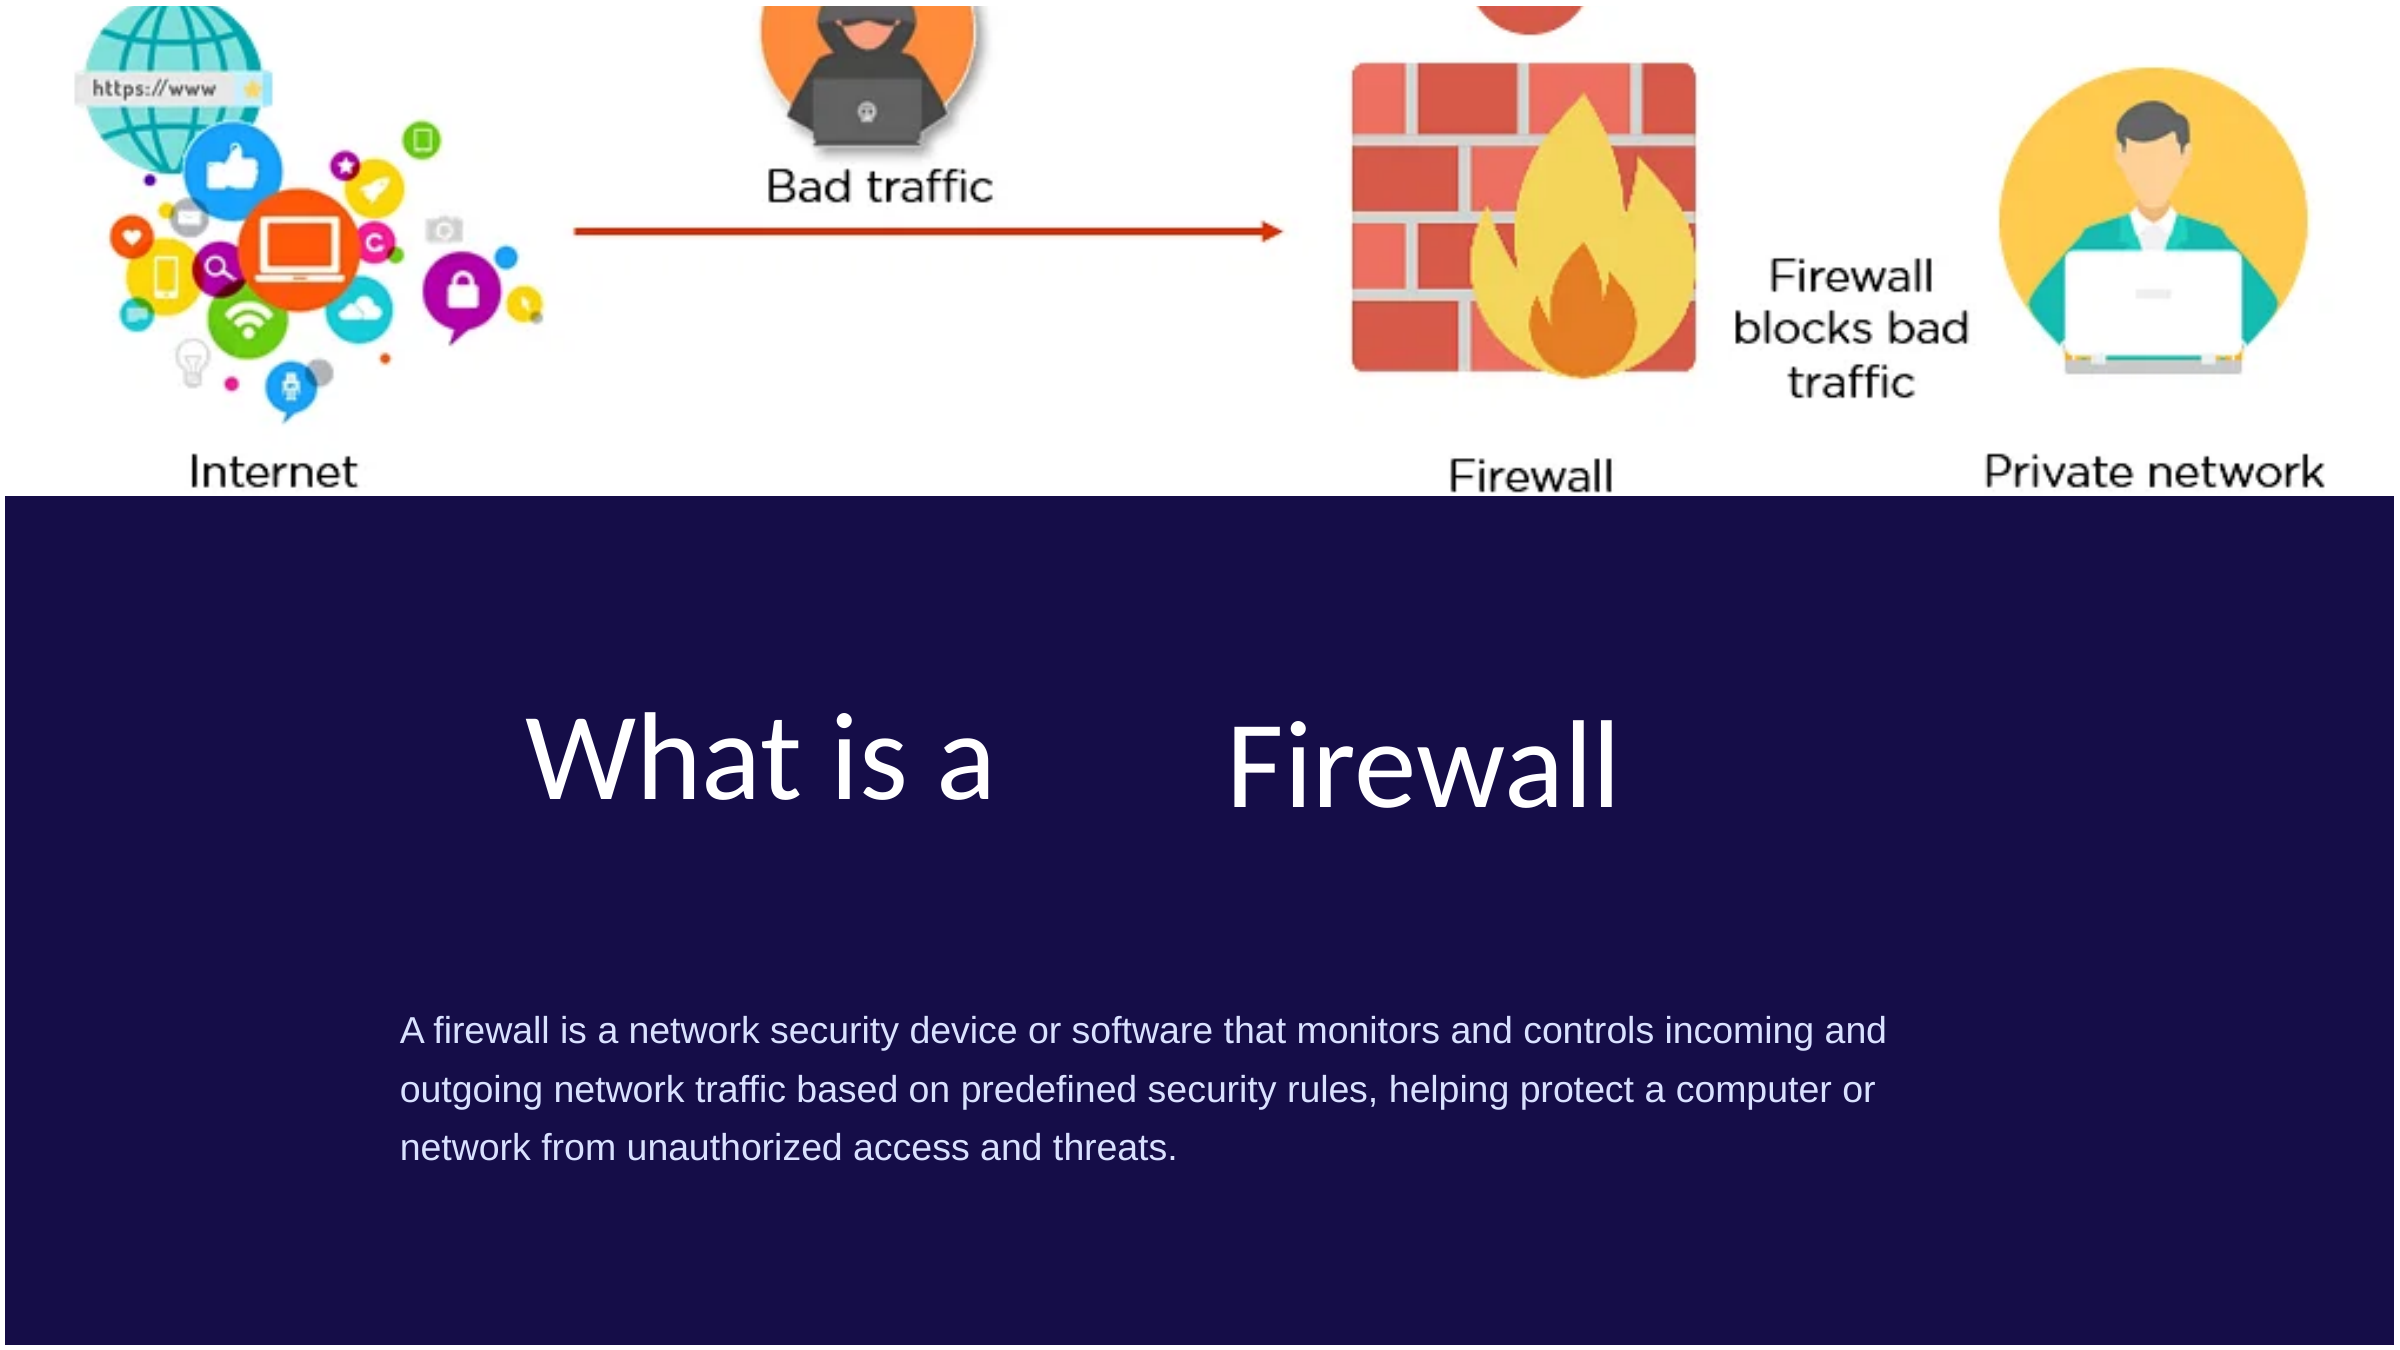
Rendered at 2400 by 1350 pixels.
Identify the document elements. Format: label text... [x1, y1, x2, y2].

text_box Firewall [1211, 674, 1904, 840]
text_box [0, 496, 2399, 1350]
picture [0, 0, 2399, 496]
